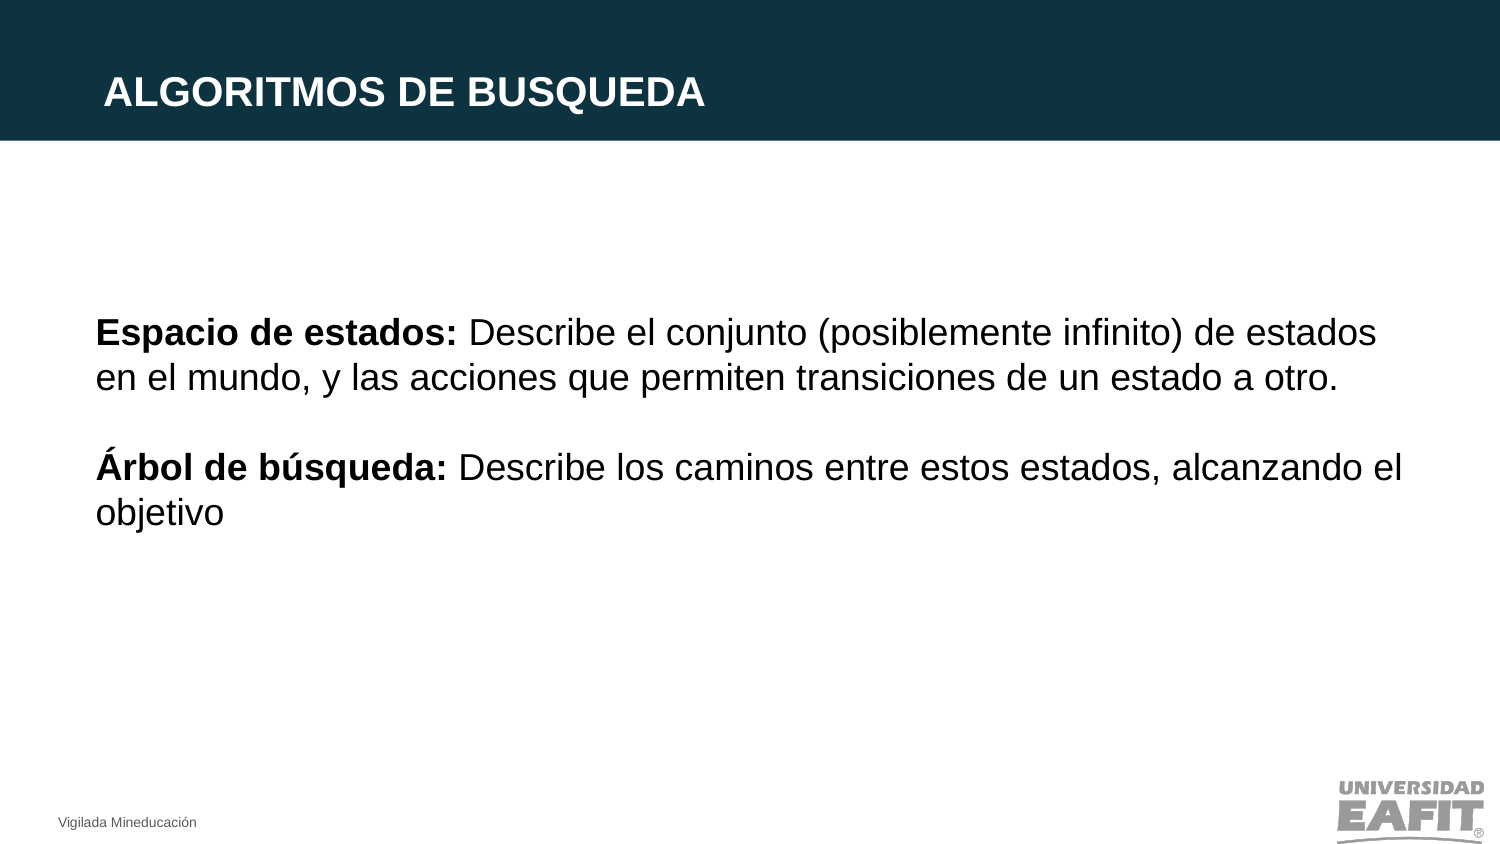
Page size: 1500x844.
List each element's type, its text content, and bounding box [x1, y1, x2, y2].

text_box ALGORITMOS DE BUSQUEDA [88, 56, 933, 122]
picture [1337, 781, 1484, 844]
text_box Espacio de estados: Describe el conjunto (posiblemente infinito) de estados en el mundo, y las acciones que permiten transiciones de un estado a otro. Árbol de búsqueda: Describe los caminos entre estos estados, alcanzando el objetivo [80, 300, 1419, 630]
